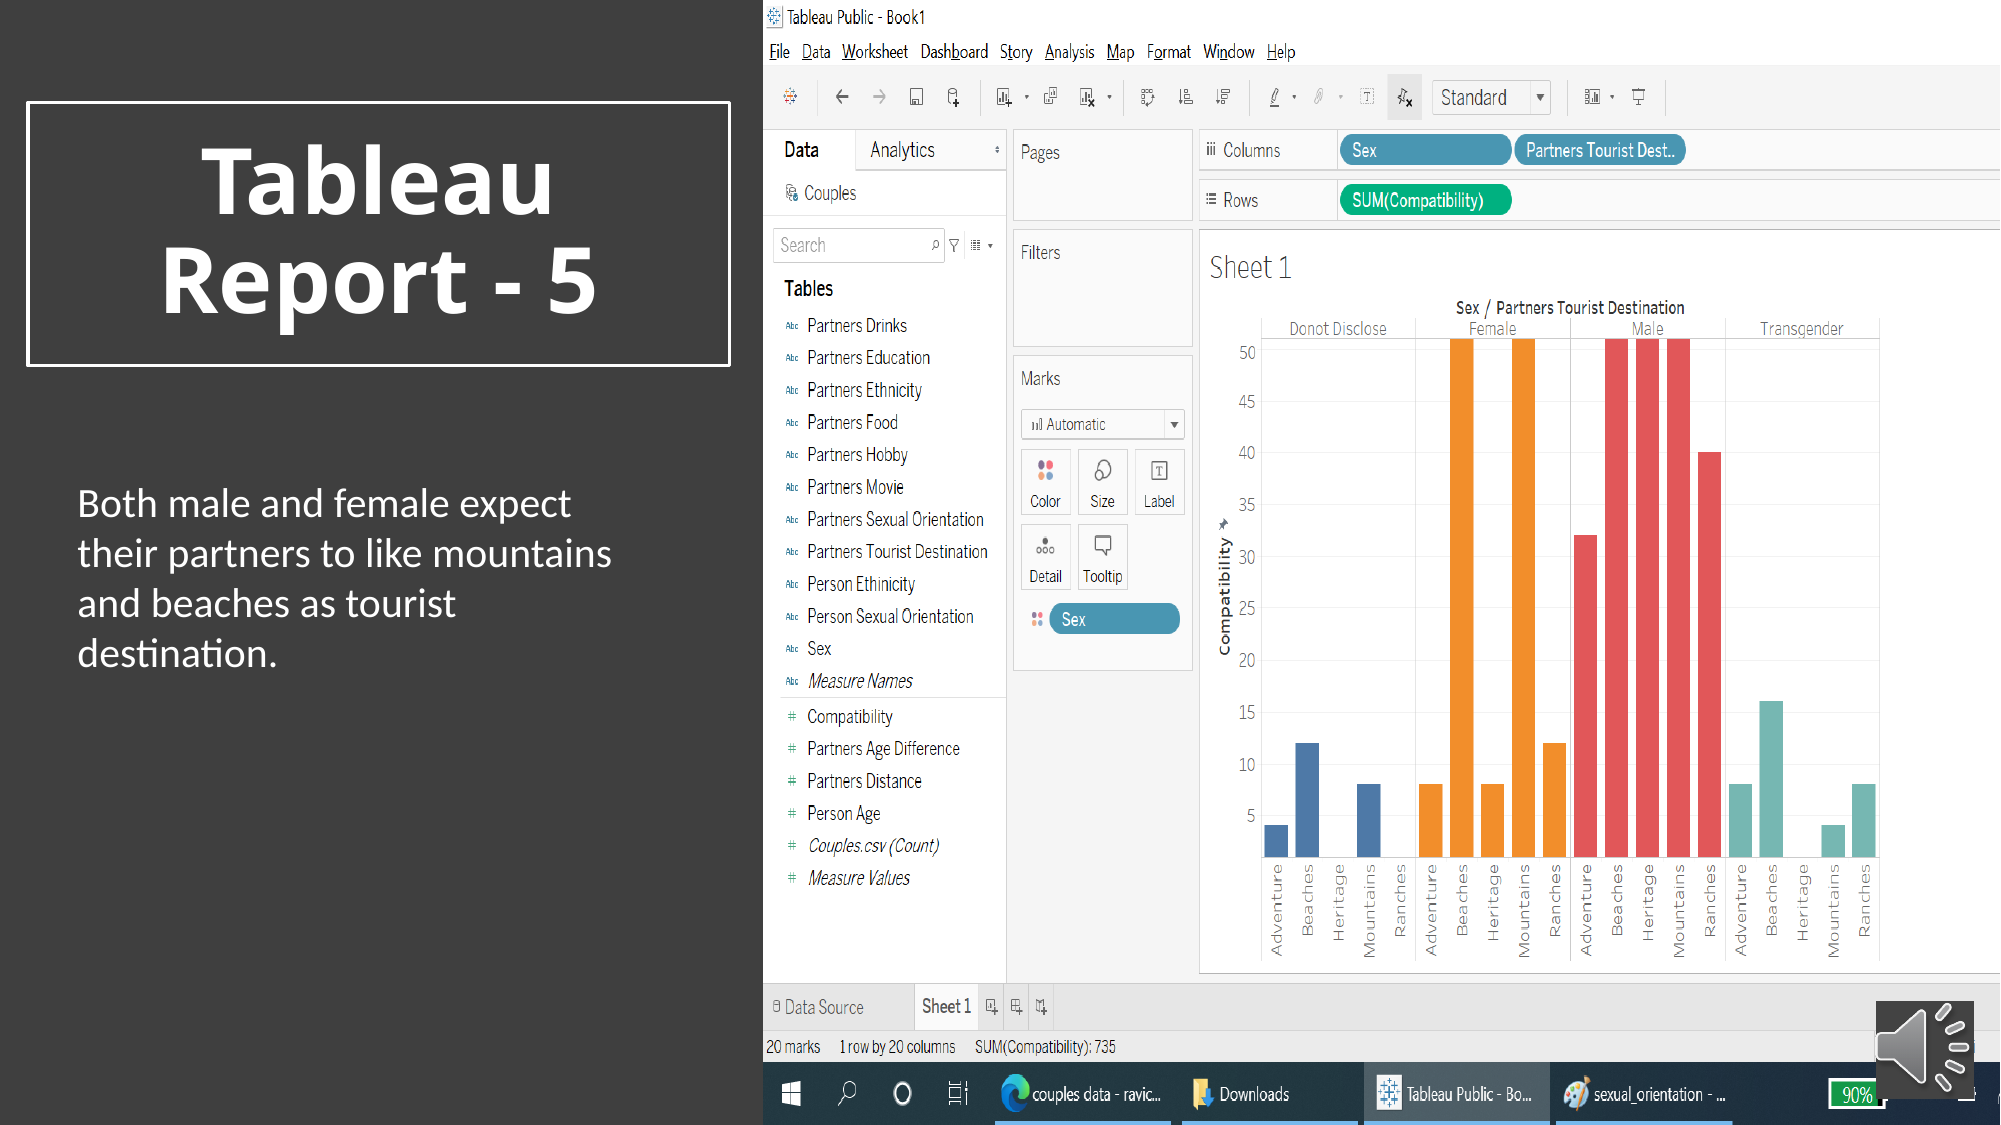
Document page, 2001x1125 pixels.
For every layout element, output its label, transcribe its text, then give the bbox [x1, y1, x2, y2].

text_box Both male and female expect their partners to like mountains and beaches as tourist destination. [62, 468, 658, 1035]
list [763, 0, 2000, 1125]
text_box [0, 0, 763, 1125]
title Tableau Report - 5 [27, 102, 730, 366]
picture [1874, 999, 1975, 1100]
